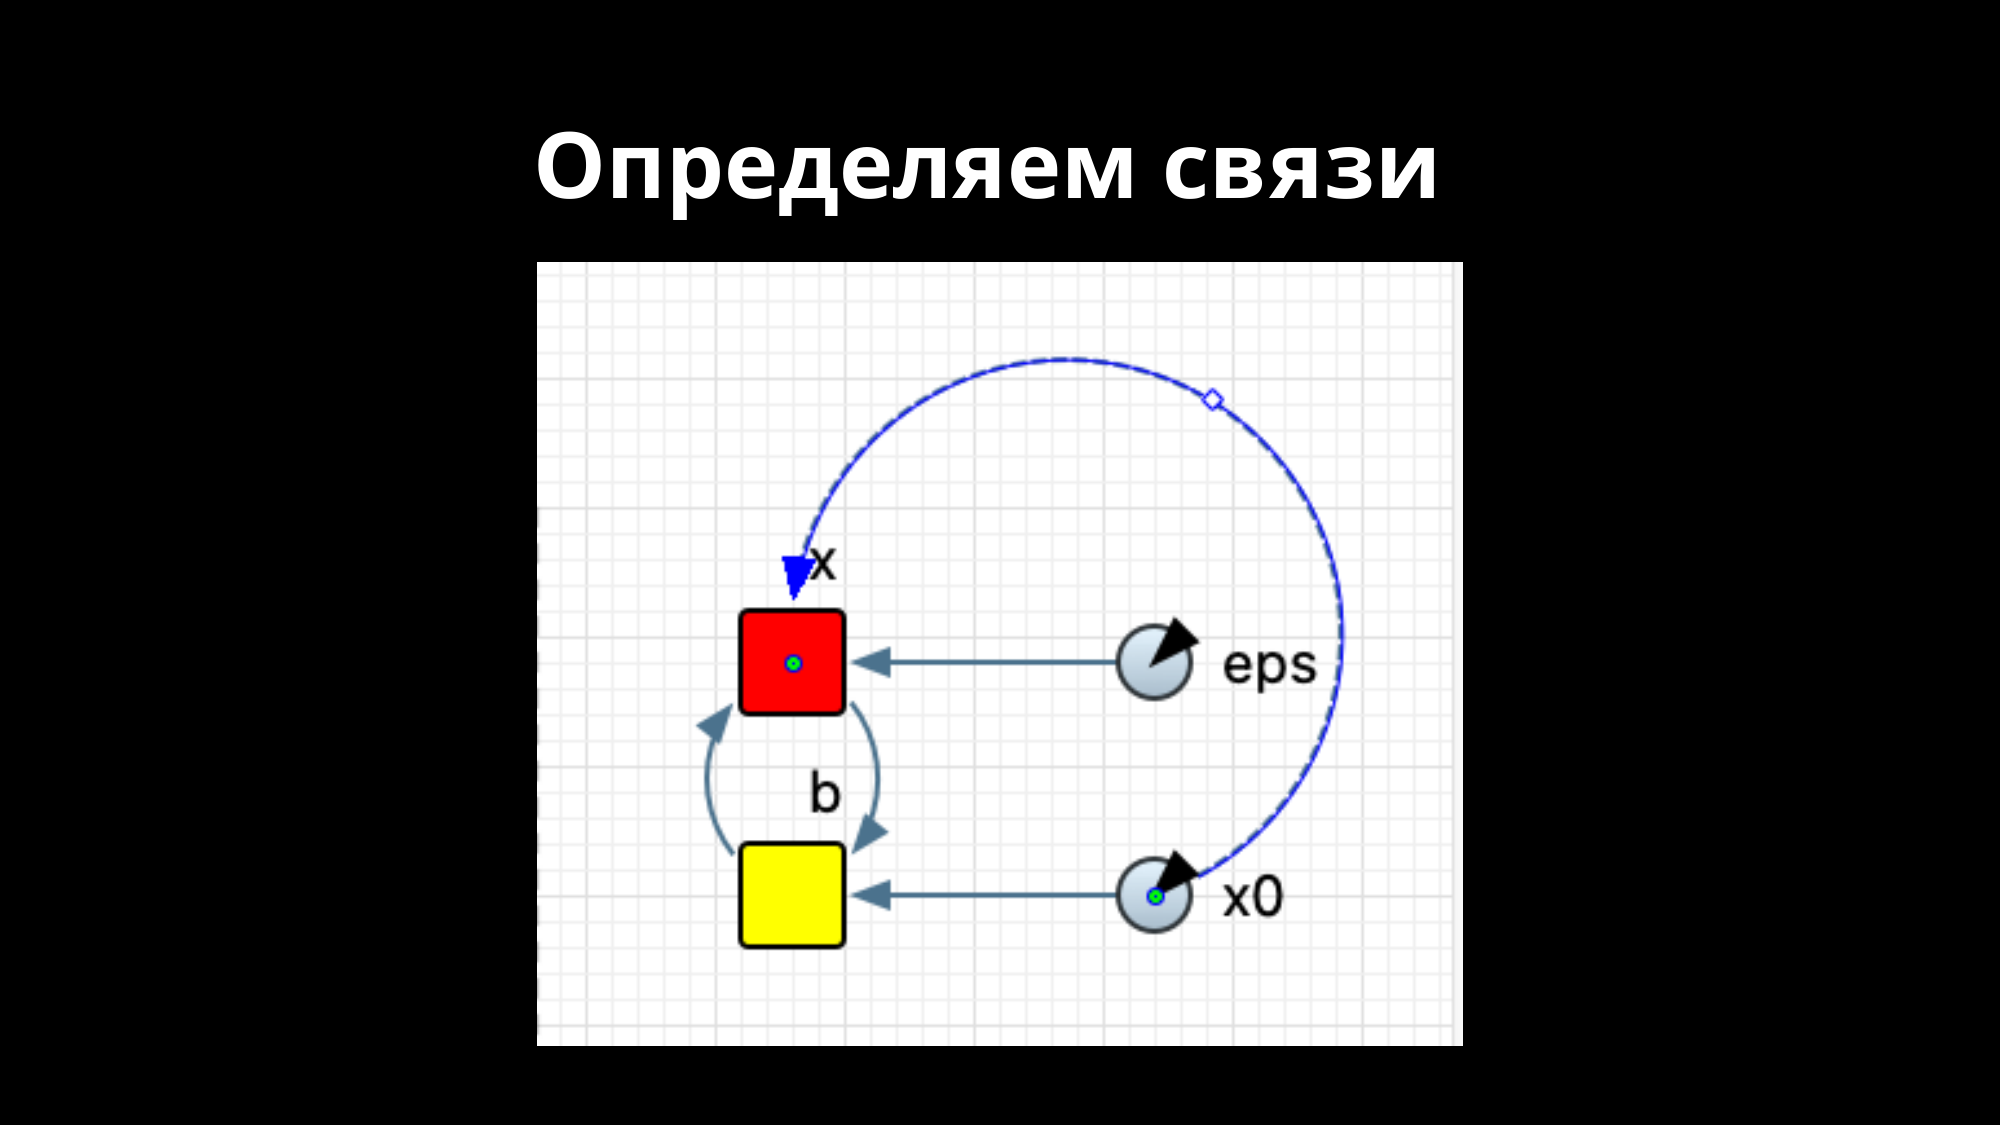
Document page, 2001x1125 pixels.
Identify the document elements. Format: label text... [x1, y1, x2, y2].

picture [537, 262, 1463, 1046]
title Определяем связи [137, 59, 1863, 278]
